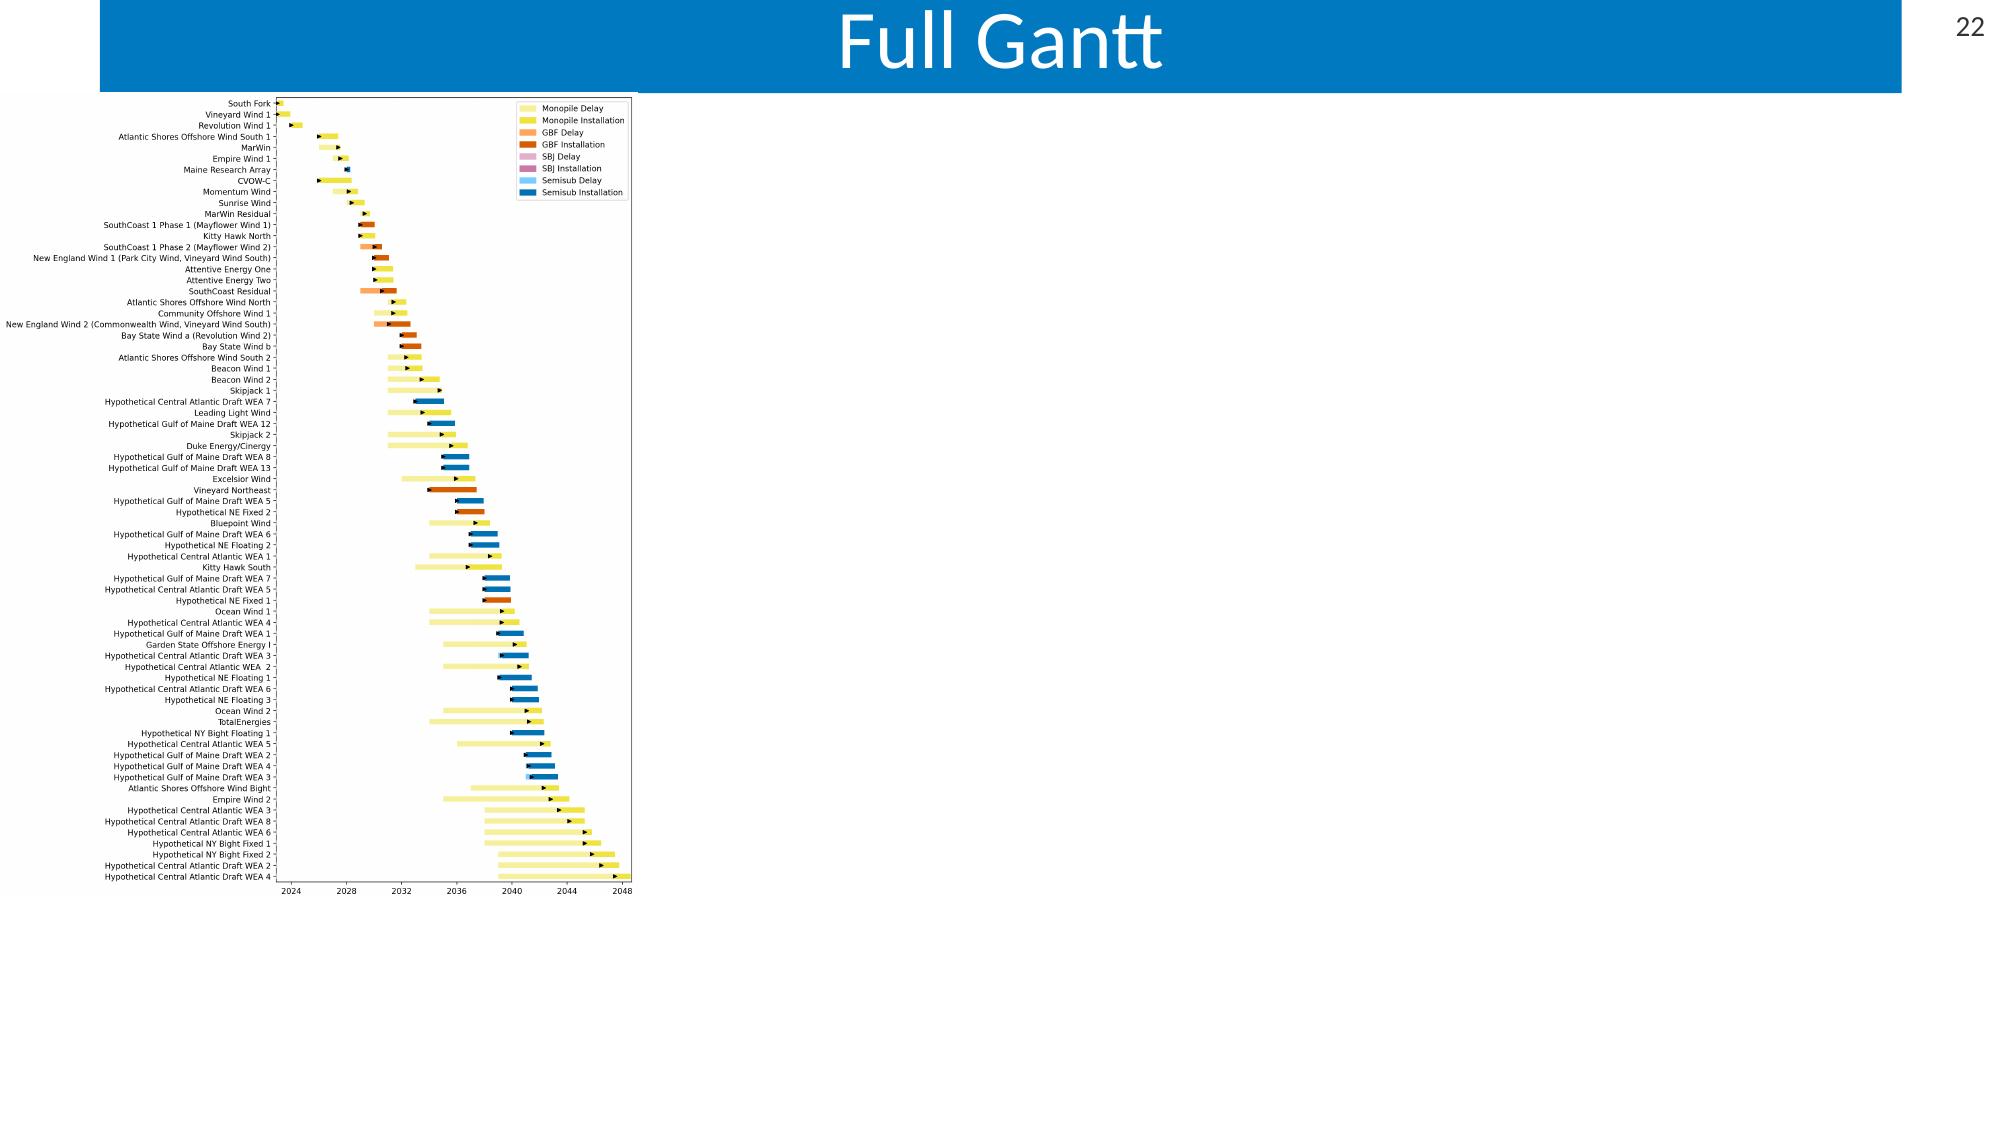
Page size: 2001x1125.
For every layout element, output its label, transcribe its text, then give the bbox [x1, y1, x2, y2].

title Full Gantt [99, 0, 1902, 94]
picture [0, 92, 638, 902]
